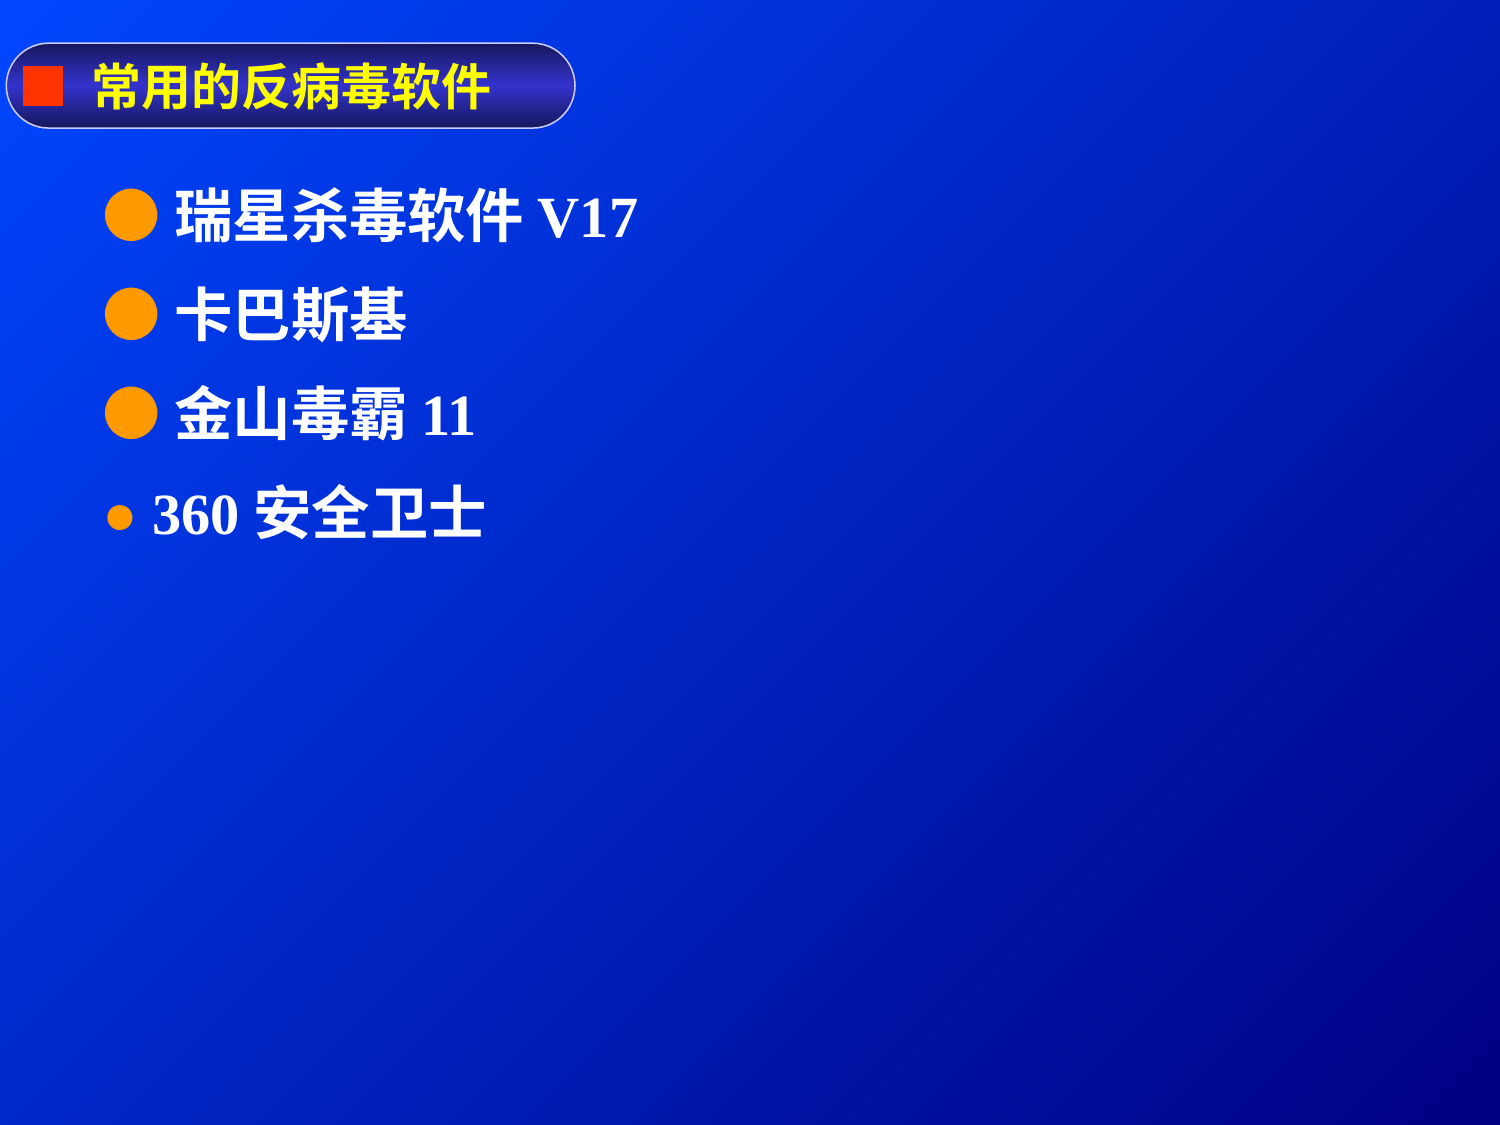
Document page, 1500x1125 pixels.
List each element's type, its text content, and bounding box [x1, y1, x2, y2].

text_box ●瑞星杀毒软件V17 ●卡巴斯基 ●金山毒霸11 ● 360安全卫士 [87, 171, 1113, 654]
text_box ■ 常用的反病毒软件 [6, 43, 576, 129]
